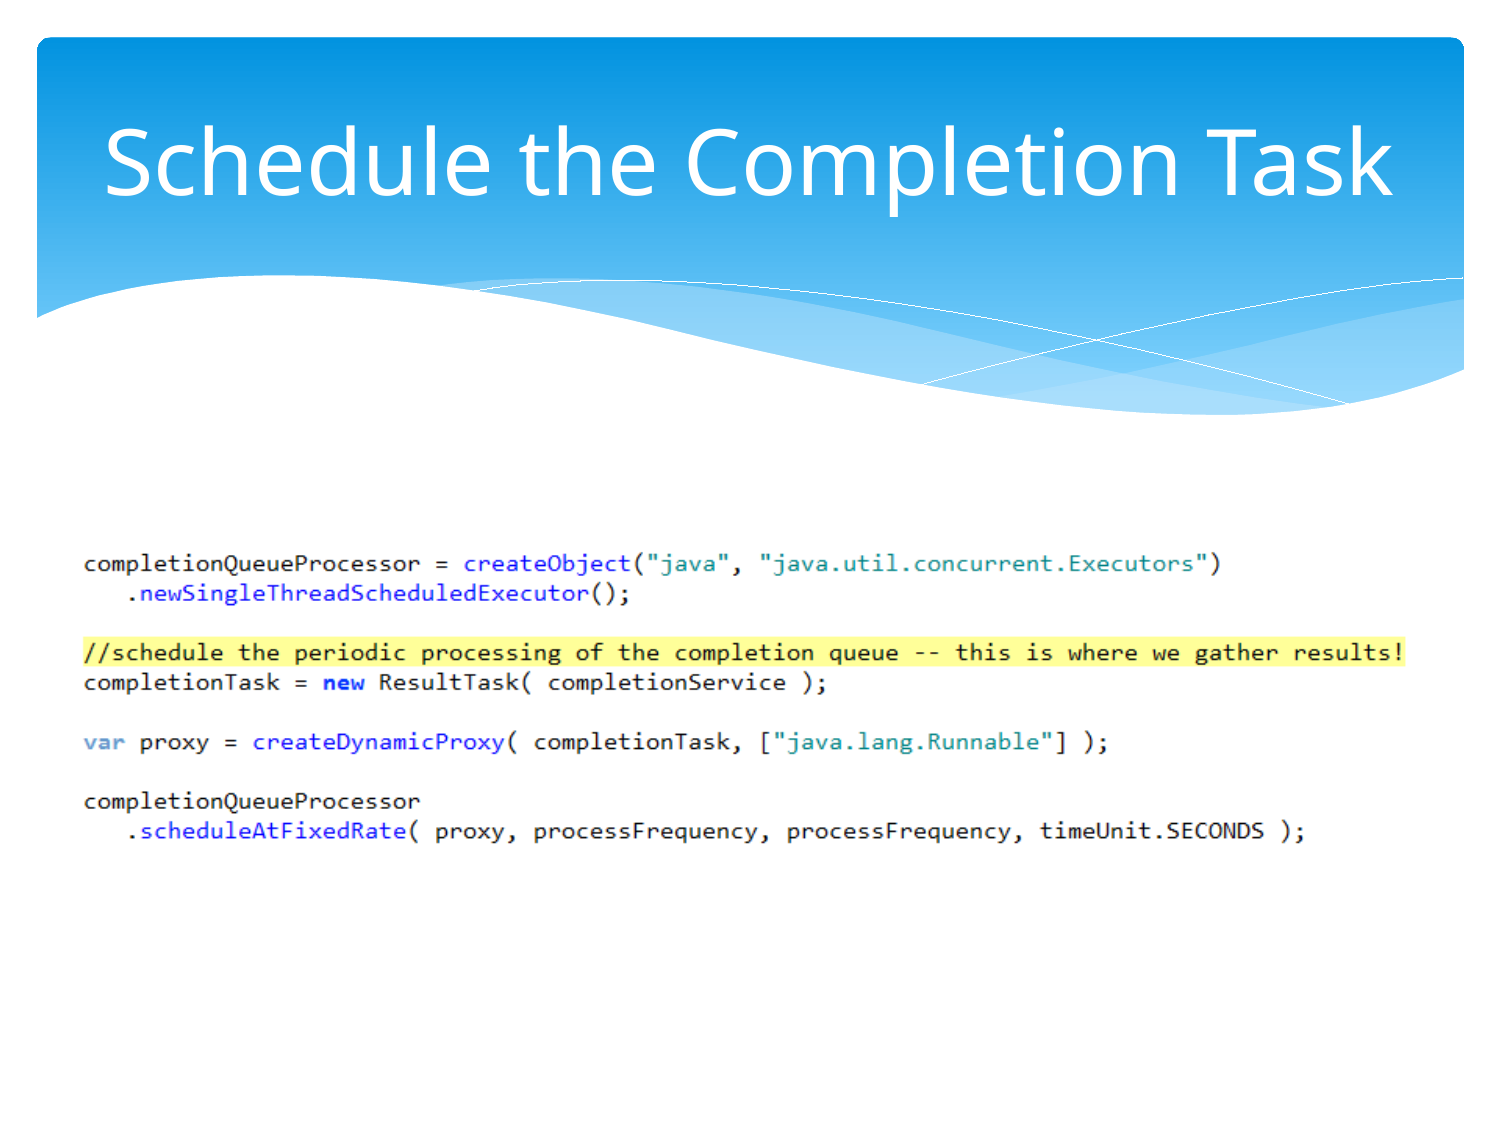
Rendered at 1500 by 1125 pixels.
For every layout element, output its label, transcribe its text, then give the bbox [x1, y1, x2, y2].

picture [73, 524, 1424, 859]
title Schedule the Completion Task [75, 55, 1425, 261]
